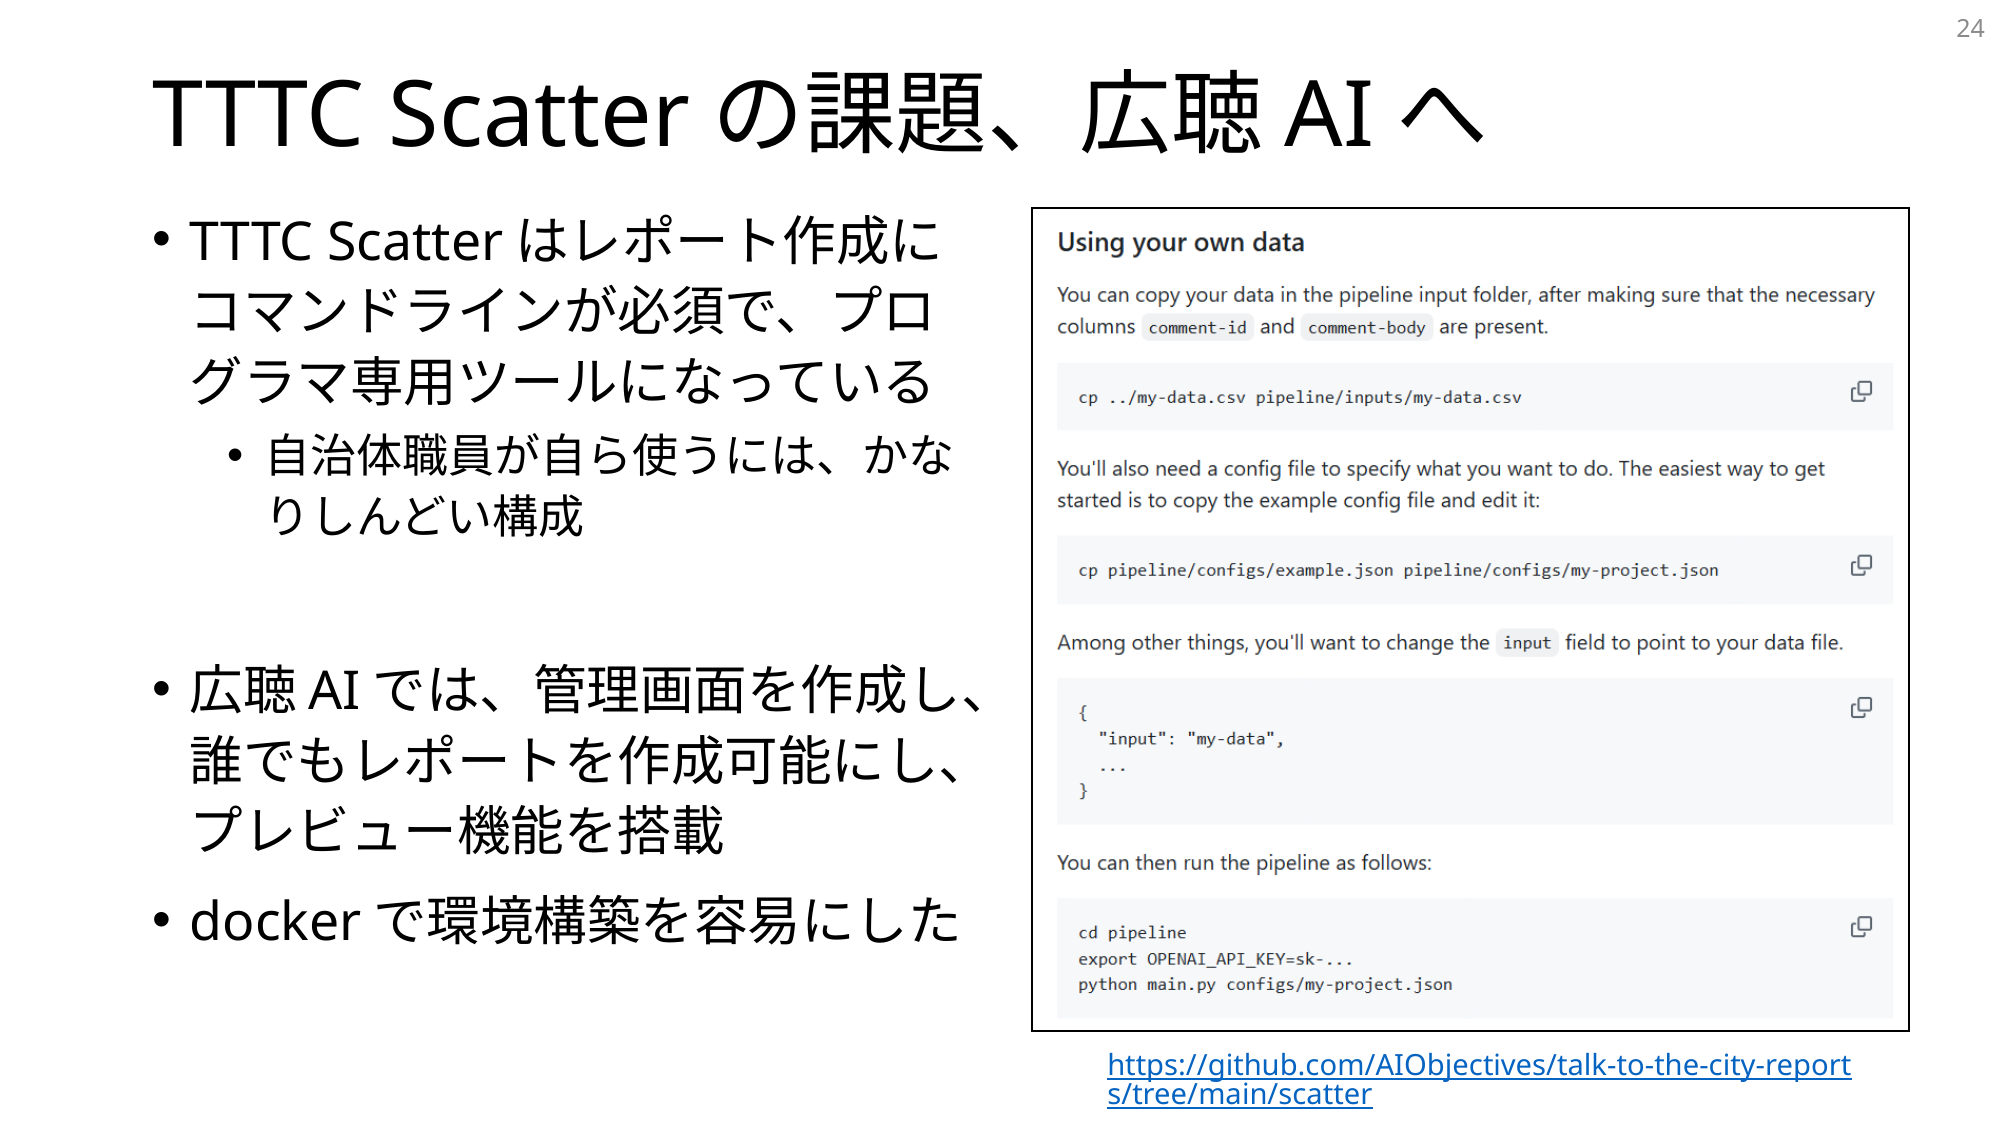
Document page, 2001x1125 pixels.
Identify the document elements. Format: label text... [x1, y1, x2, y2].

title TTTC Scatterの課題、広聴AIへ [137, 59, 1863, 175]
text_box https://github.com/AIObjectives/talk-to-the-city-reports/tree/main/scatter [1091, 1038, 1881, 1095]
slide_number 24 [1550, 0, 2000, 60]
picture [1033, 208, 1909, 1031]
list TTTC Scatterはレポート作成にコマンドラインが必須で、プログラマ専用ツールになっている 自治体職員が自ら使うには、かなりしんどい構成 広聴AIでは、管理画面を作成し、誰でもレポートを作成可能にし、プレビュー機能を搭載 dockerで環境構築を容易にした [137, 192, 980, 1103]
